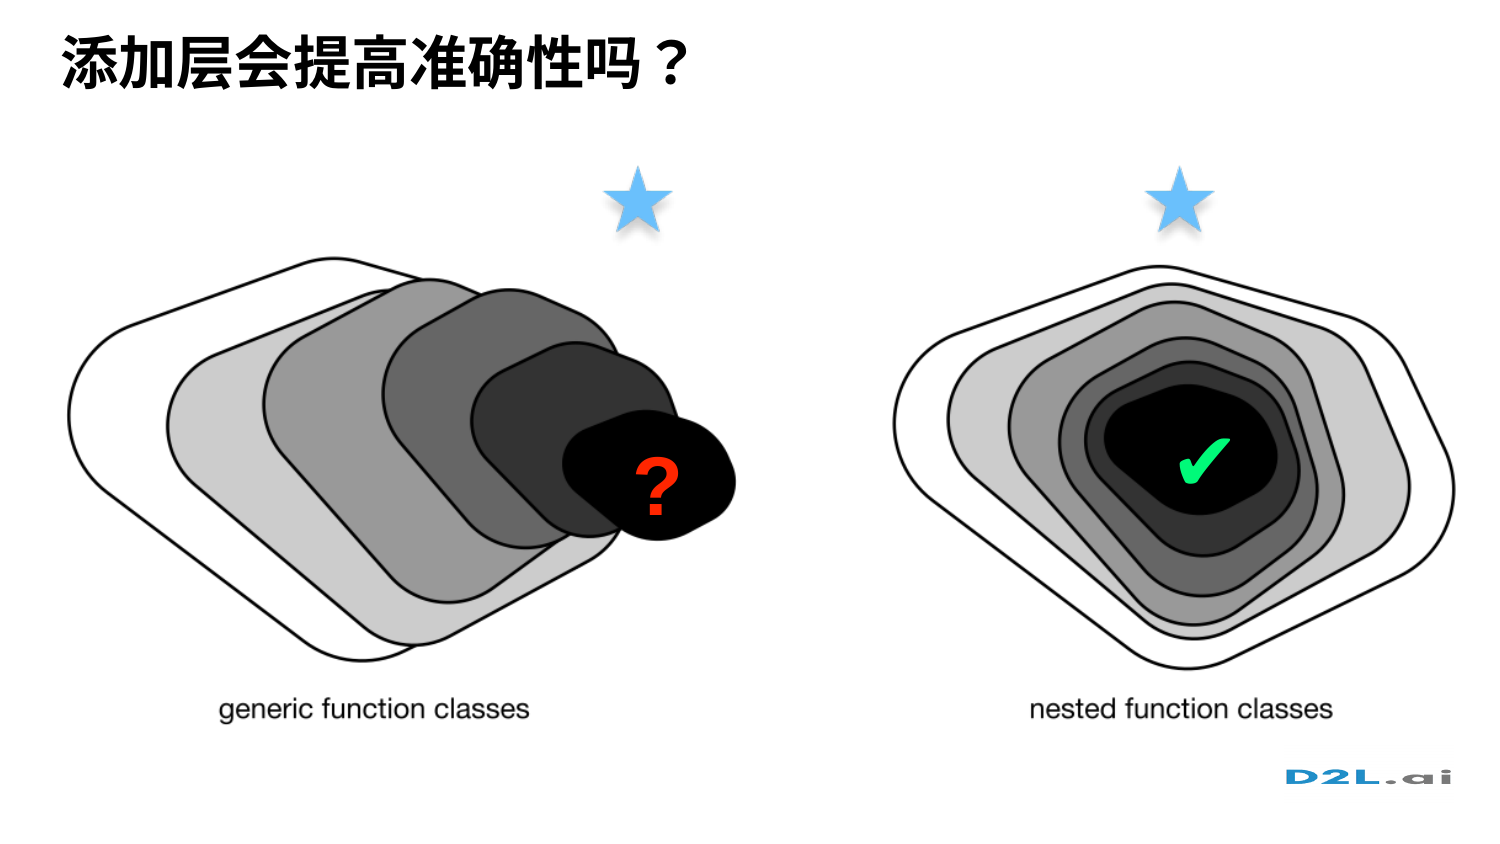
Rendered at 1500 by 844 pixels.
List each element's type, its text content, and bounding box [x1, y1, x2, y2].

title 添加层会提高准确性吗？ [52, 18, 1400, 109]
picture [0, 163, 1488, 744]
picture [1284, 745, 1454, 806]
